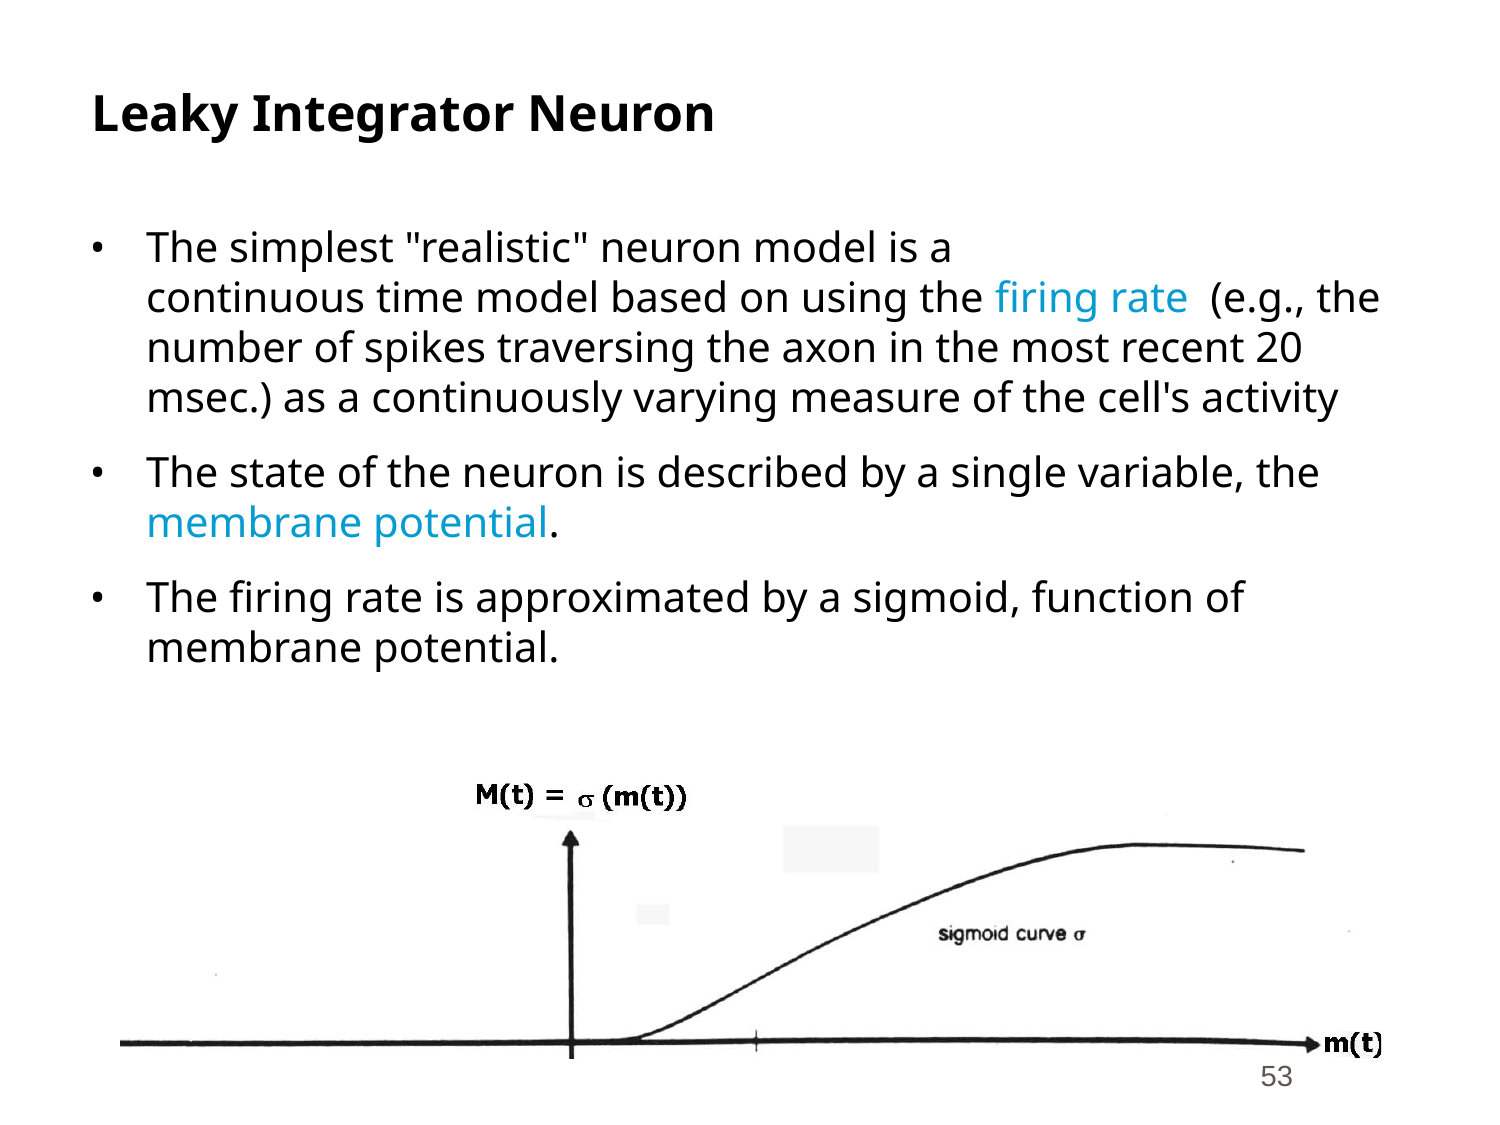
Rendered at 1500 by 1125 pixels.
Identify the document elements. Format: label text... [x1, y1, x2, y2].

picture [119, 779, 1382, 1059]
slide_number ‹#› [1230, 1067, 1324, 1100]
list The simplest "realistic" neuron model is a continuous time model based on using the firing rate (e.g., the number of spikes traversing the axon in the most recent 20 msec.) as a continuously varying measure of the cell's activity The state of the neuron is described by a single variable, the membrane potential. The firing rate is approximated by a sigmoid, function of membrane potential. [75, 212, 1417, 988]
title Leaky Integrator Neuron [77, 0, 1415, 150]
